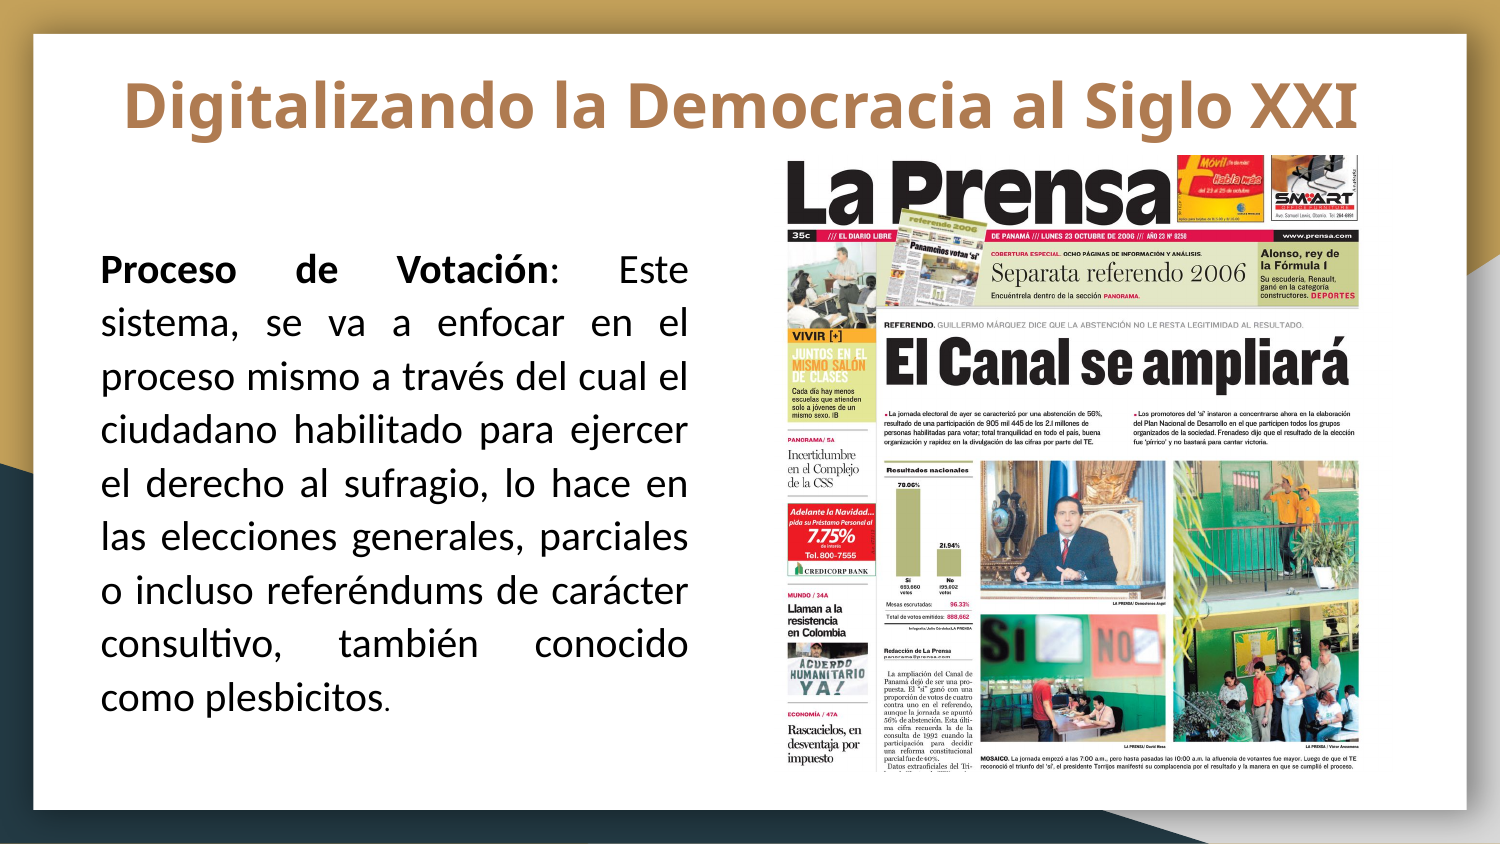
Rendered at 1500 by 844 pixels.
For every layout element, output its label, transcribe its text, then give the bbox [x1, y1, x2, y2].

title Digitalizando la Democracia al Siglo XXI [107, 51, 1393, 156]
text_box Proceso de Votación: Este sistema, se va a enfocar en el proceso mismo a través del cual el ciudadano habilitado para ejercer el derecho al sufragio, lo hace en las elecciones generales, parciales o incluso referéndums de carácter consultivo, también conocido como plesbicitos. [85, 230, 704, 727]
picture [773, 155, 1393, 773]
